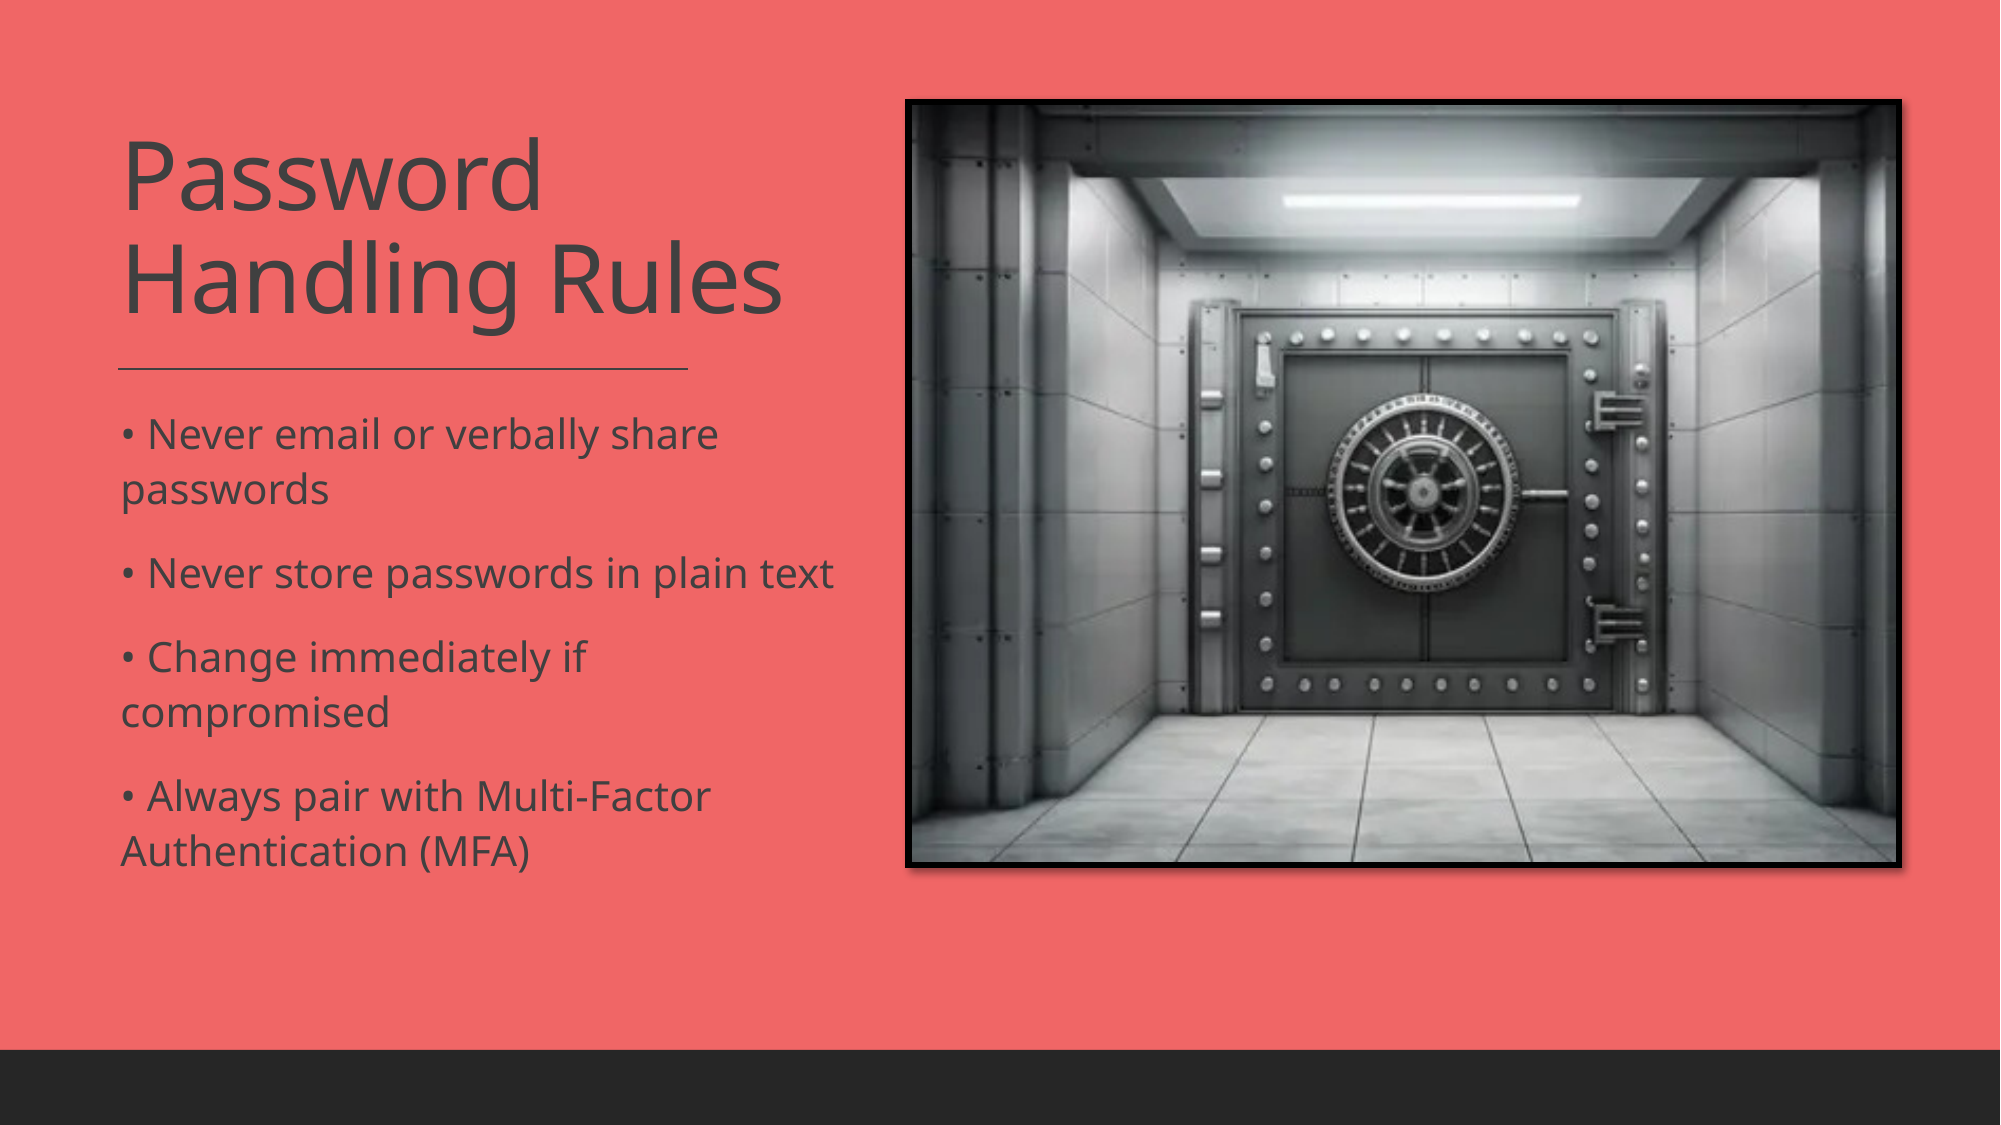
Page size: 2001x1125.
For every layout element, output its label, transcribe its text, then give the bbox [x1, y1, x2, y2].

title Password Handling Rules [105, 104, 864, 343]
list • Never email or verbally share passwords • Never store passwords in plain text • Change immediately if compromised • Always pair with Multi-Factor Authentication (MFA) [105, 394, 864, 963]
text_box [0, 0, 2000, 1049]
picture [911, 104, 1897, 863]
text_box [0, 1049, 2000, 1125]
